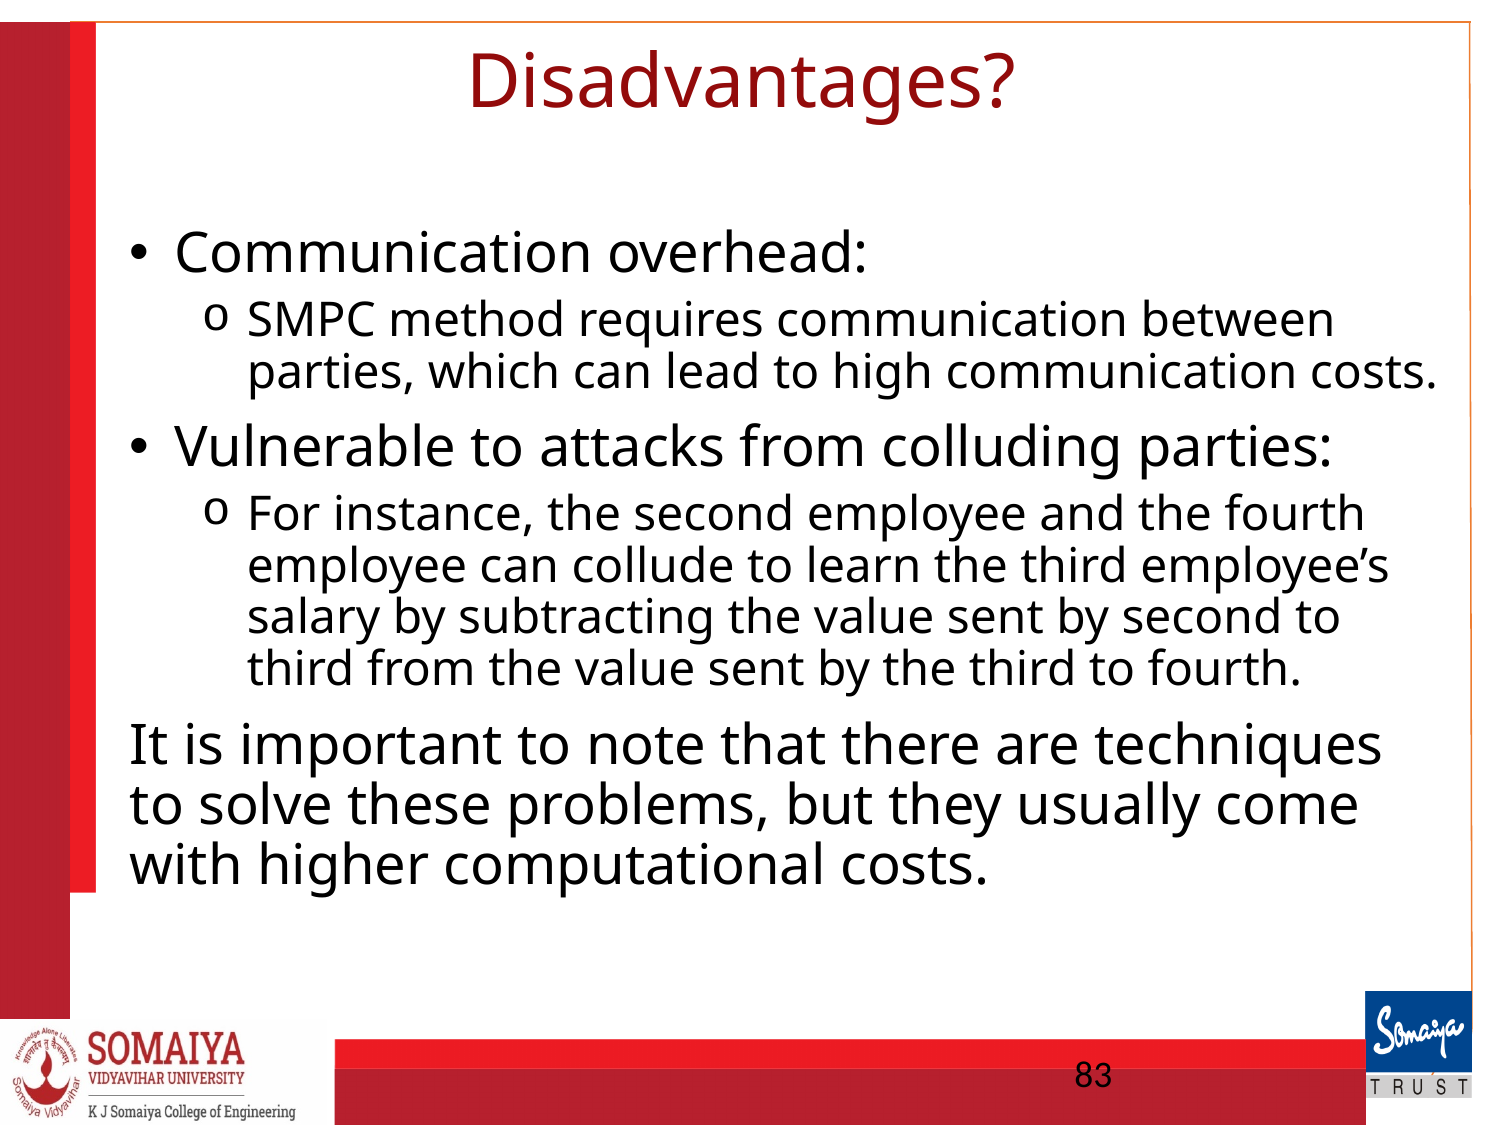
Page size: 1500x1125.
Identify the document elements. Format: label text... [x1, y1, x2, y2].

picture [1365, 991, 1472, 1098]
list Communication overhead: SMPC method requires communication between parties, which can lead to high communication costs. Vulnerable to attacks from colluding parties: For instance, the second employee and the fourth employee can collude to learn the third employee’s salary by subtracting the value sent by second to third from the value sent by the third to fourth. It is important to note that there are techniques to solve these problems, but they usually come with higher computational costs. [114, 217, 1465, 960]
title Disadvantages? [134, 35, 1349, 179]
slide_number 83 [1059, 1042, 1397, 1103]
picture [0, 22, 327, 1125]
picture [335, 1040, 1365, 1125]
